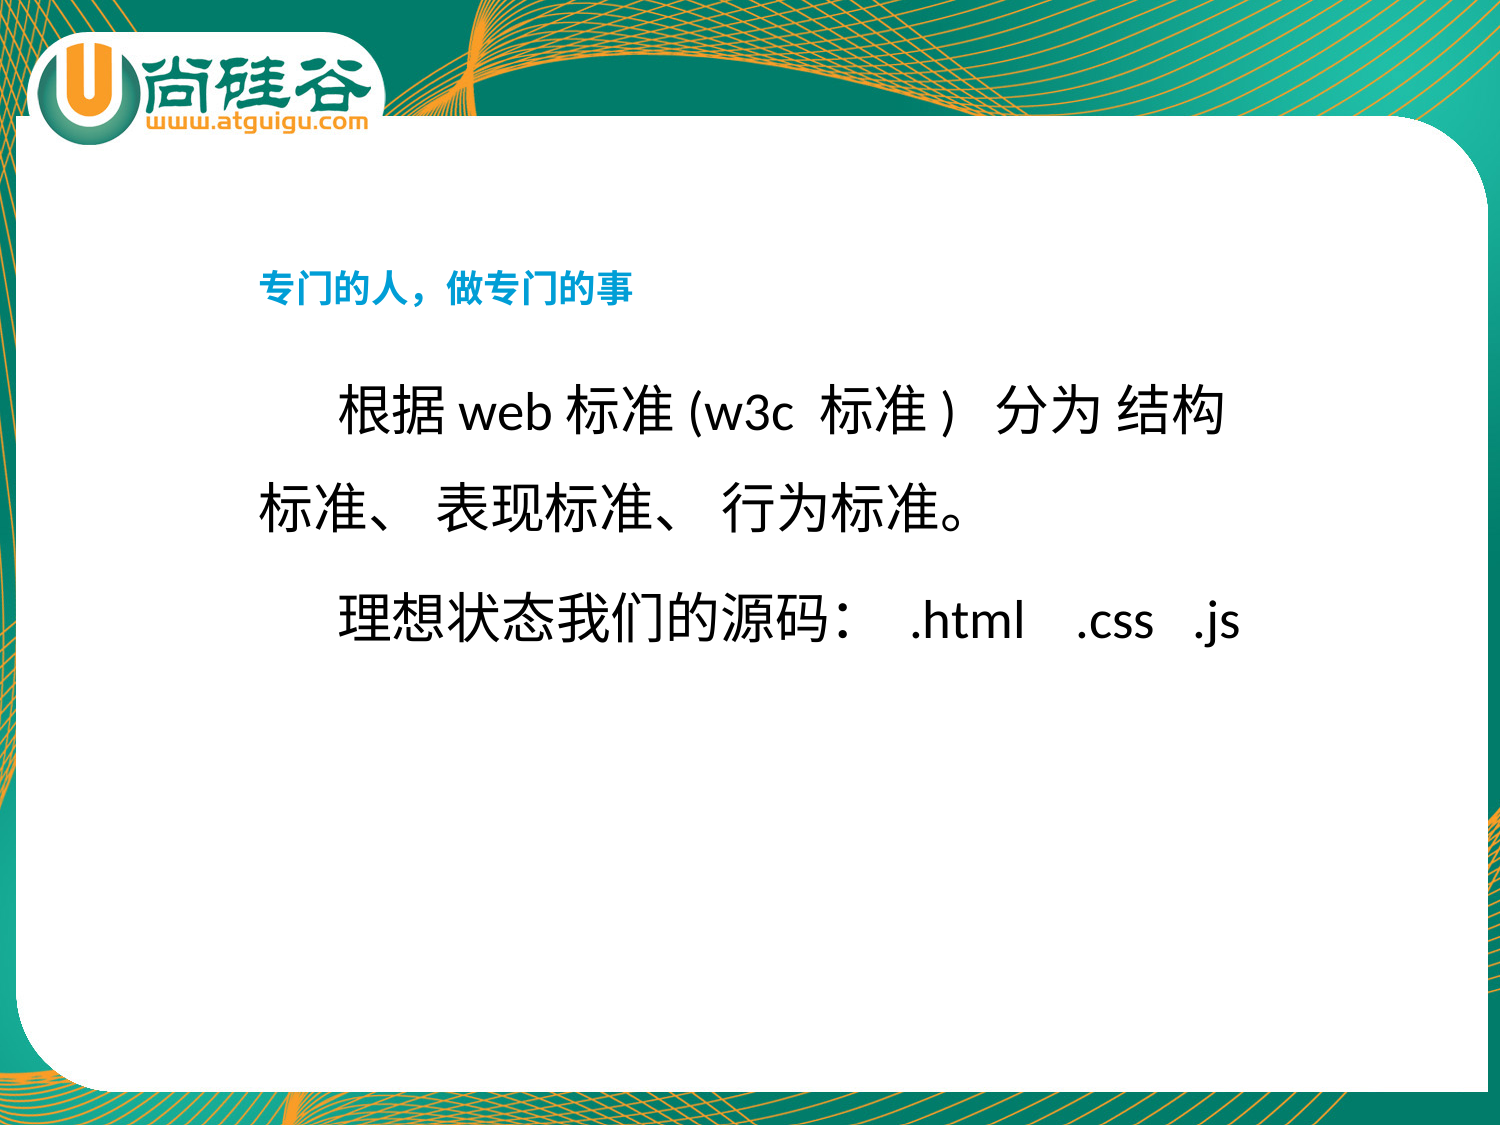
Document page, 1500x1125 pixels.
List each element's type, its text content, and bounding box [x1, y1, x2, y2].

text_box 专门的人，做专门的事 [243, 258, 1263, 318]
picture [0, 0, 1500, 1125]
list 根据web标准(w3c 标准) 分为 结构标准、 表现标准、 行为标准。 理想状态我们的源码： .html .css .js [243, 335, 1263, 782]
